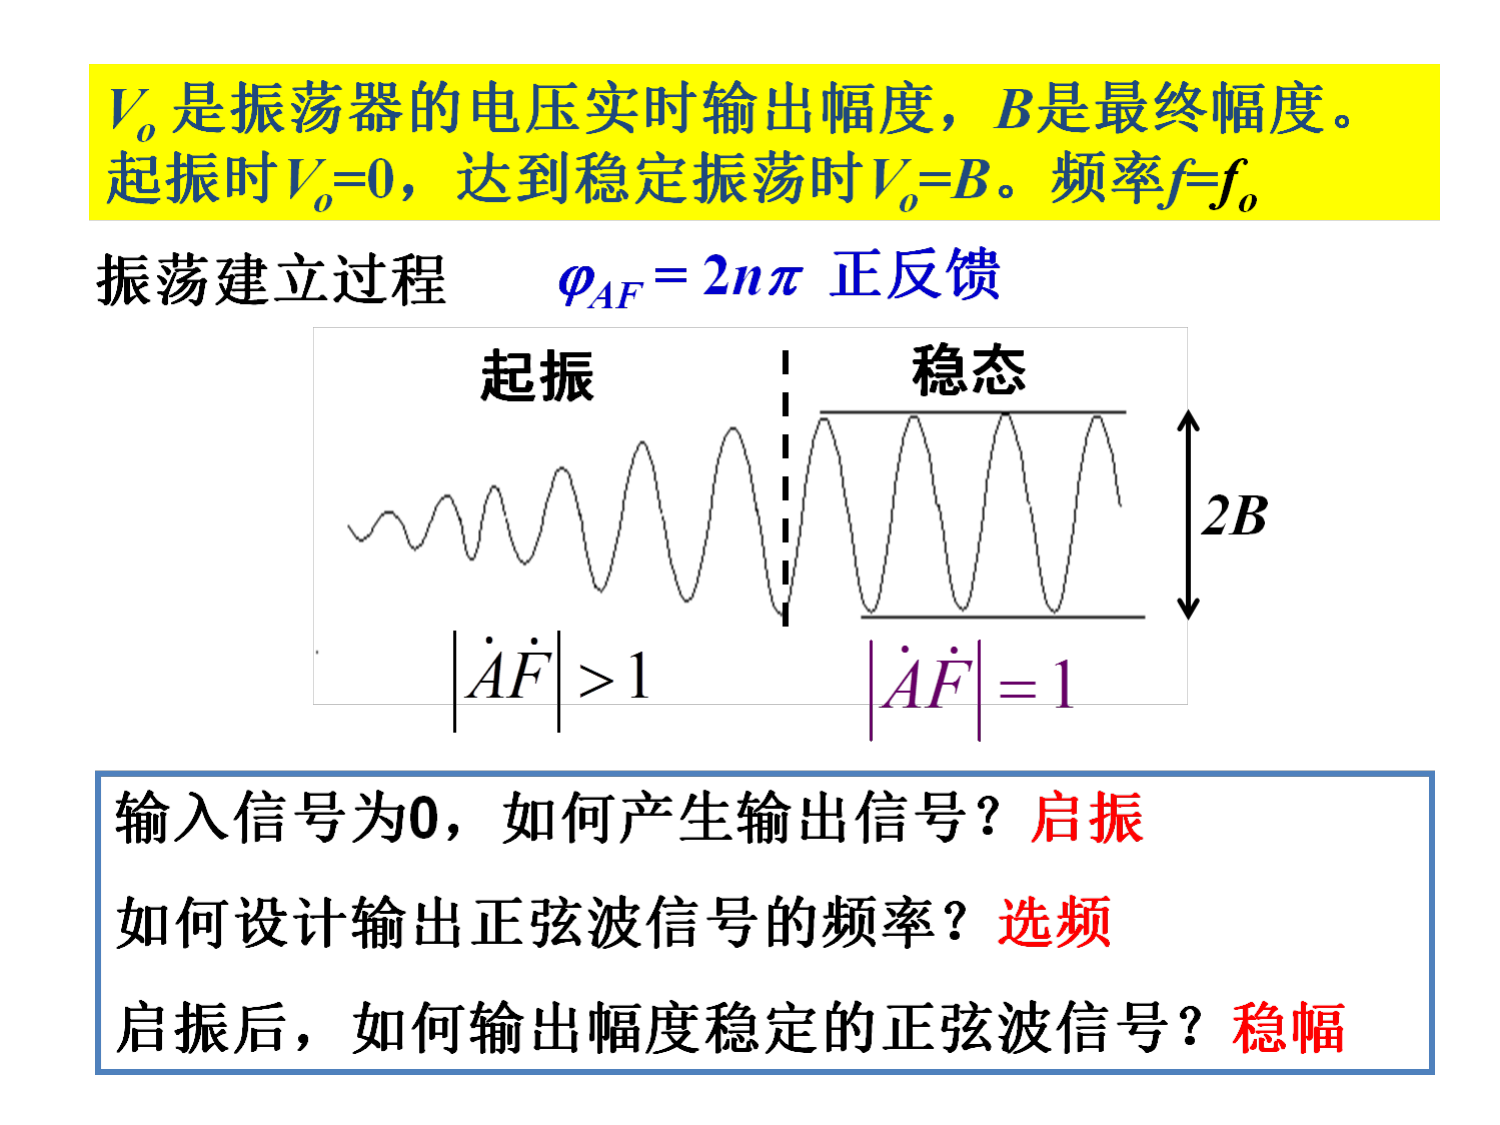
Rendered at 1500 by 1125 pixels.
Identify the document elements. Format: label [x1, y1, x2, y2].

picture [58, 50, 1442, 1076]
